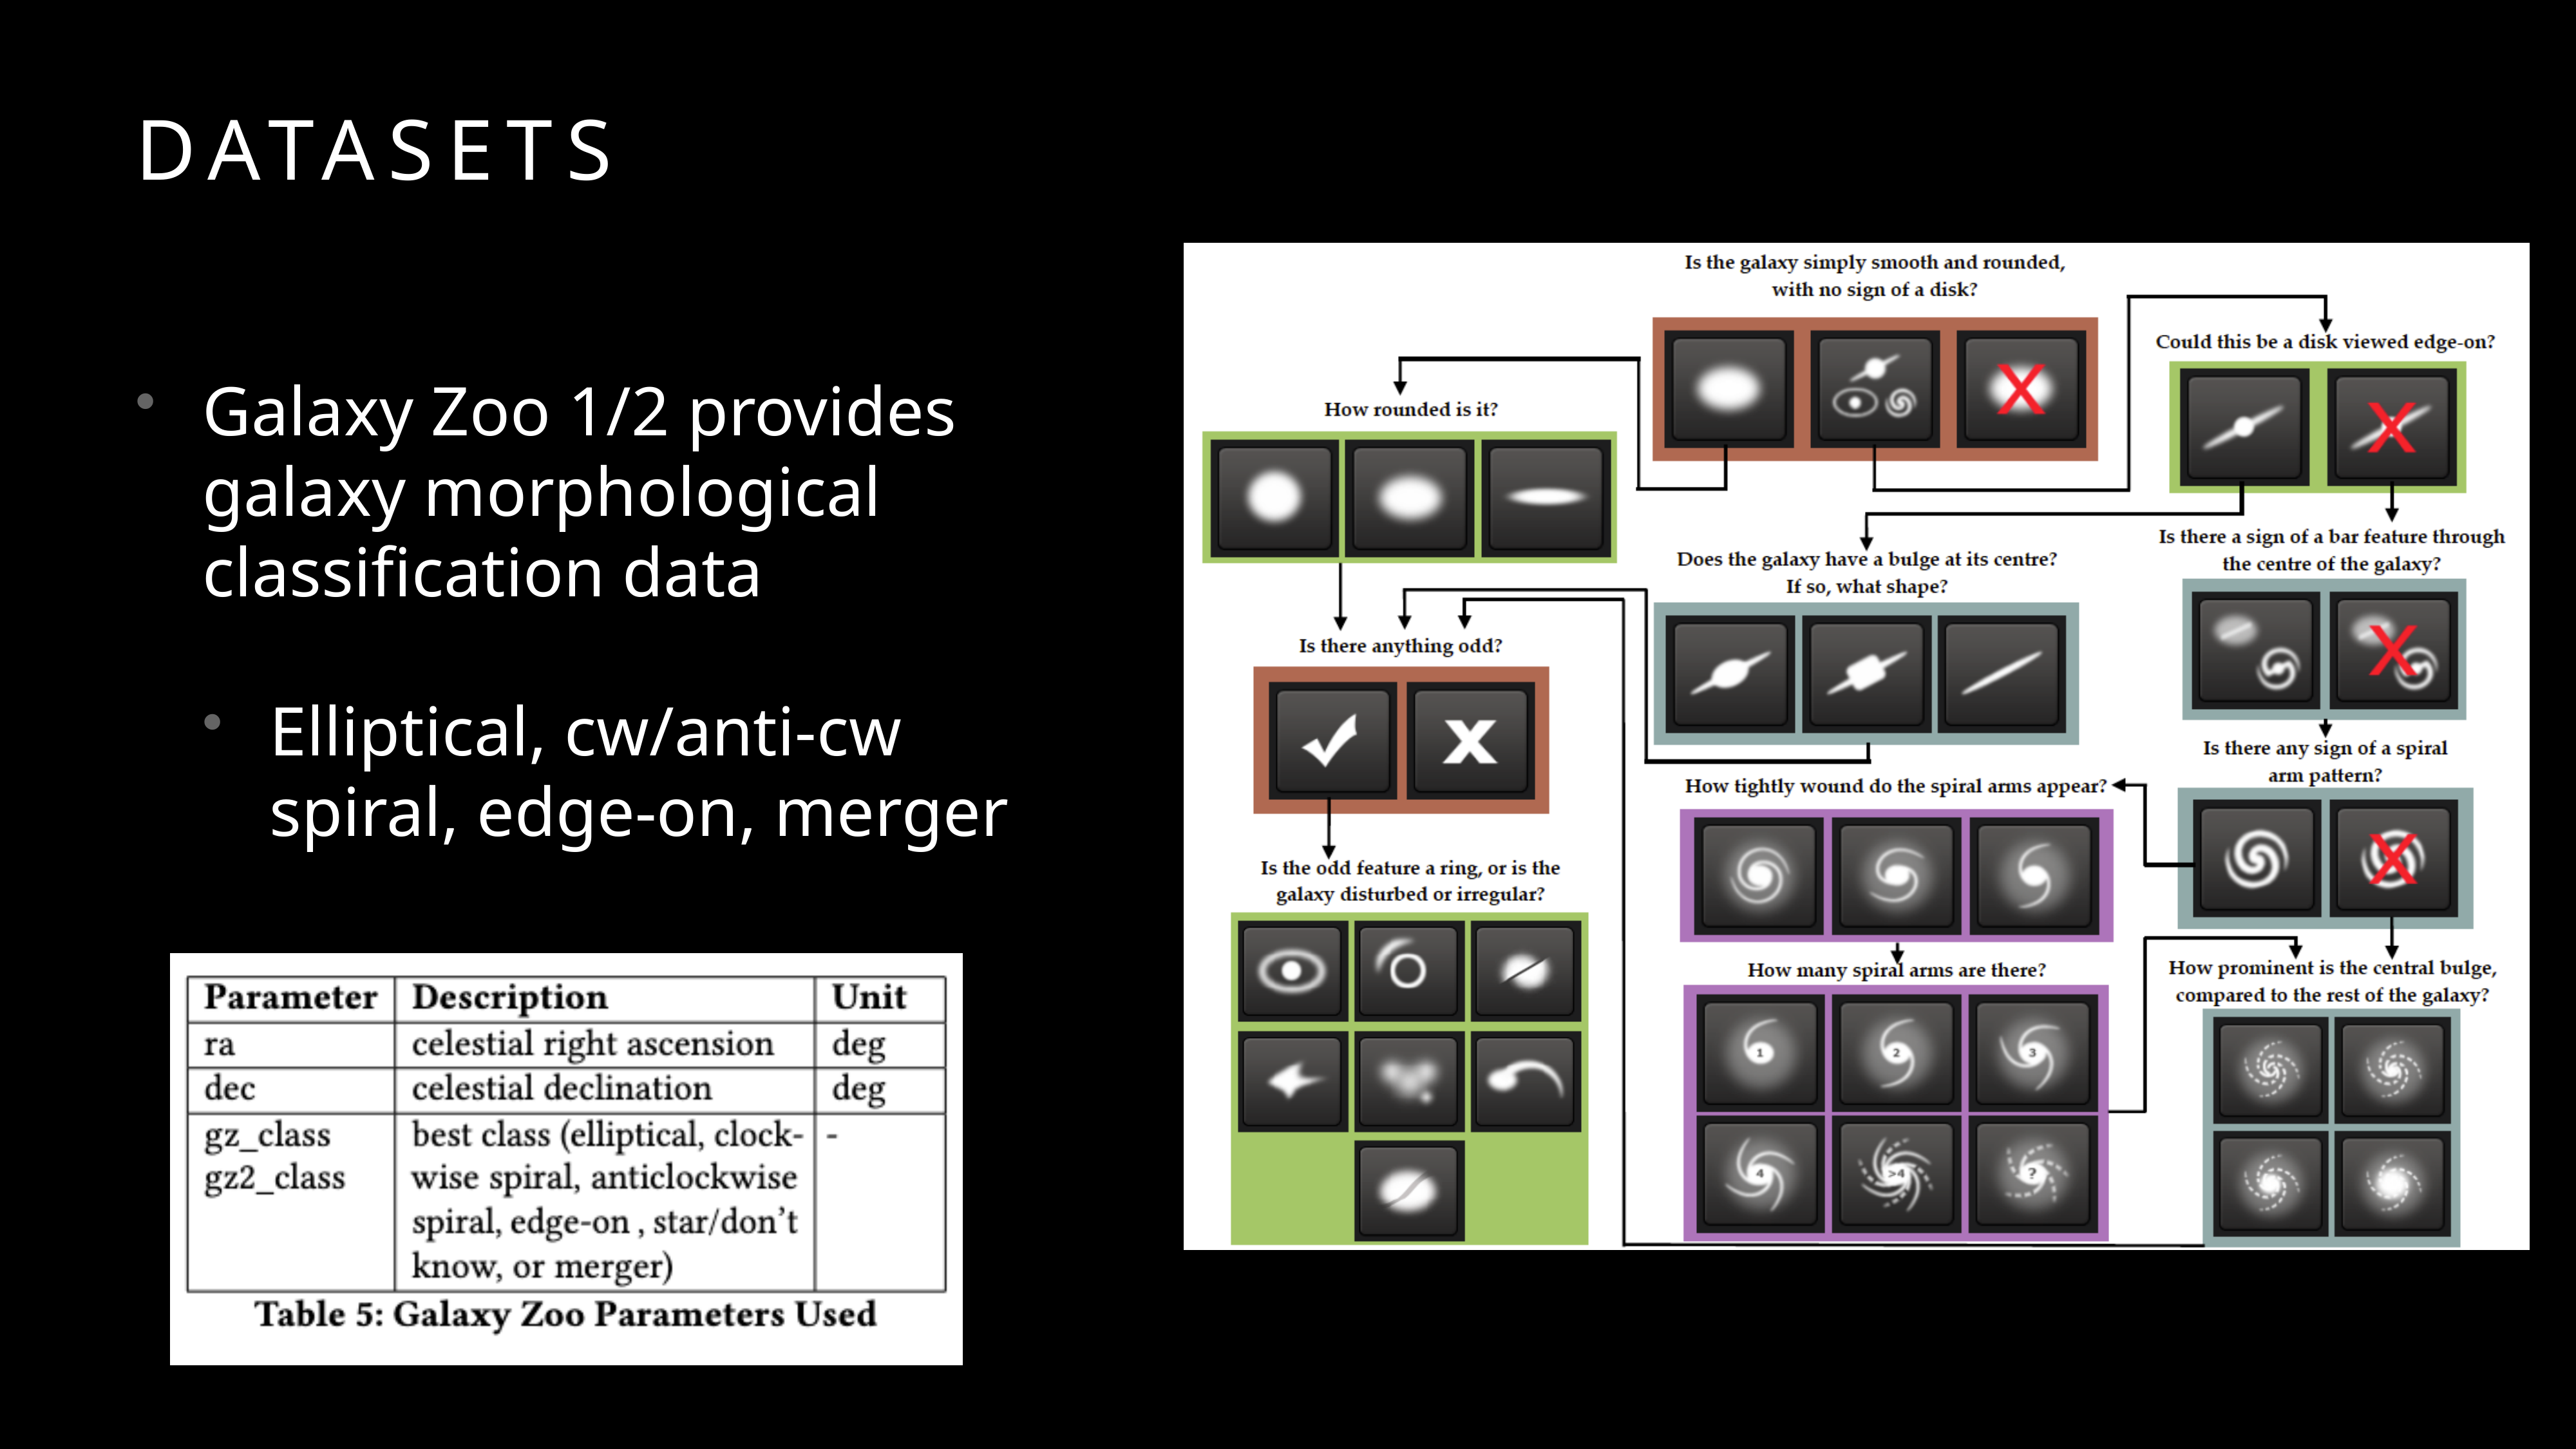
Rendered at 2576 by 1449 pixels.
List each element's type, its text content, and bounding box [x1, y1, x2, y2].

picture [169, 953, 963, 1366]
title Datasets [129, 91, 2445, 304]
picture [1184, 243, 2530, 1250]
list Galaxy Zoo 1/2 provides galaxy morphological classification data Elliptical, cw/anti-cw spiral, edge-on, merger [129, 300, 1080, 918]
